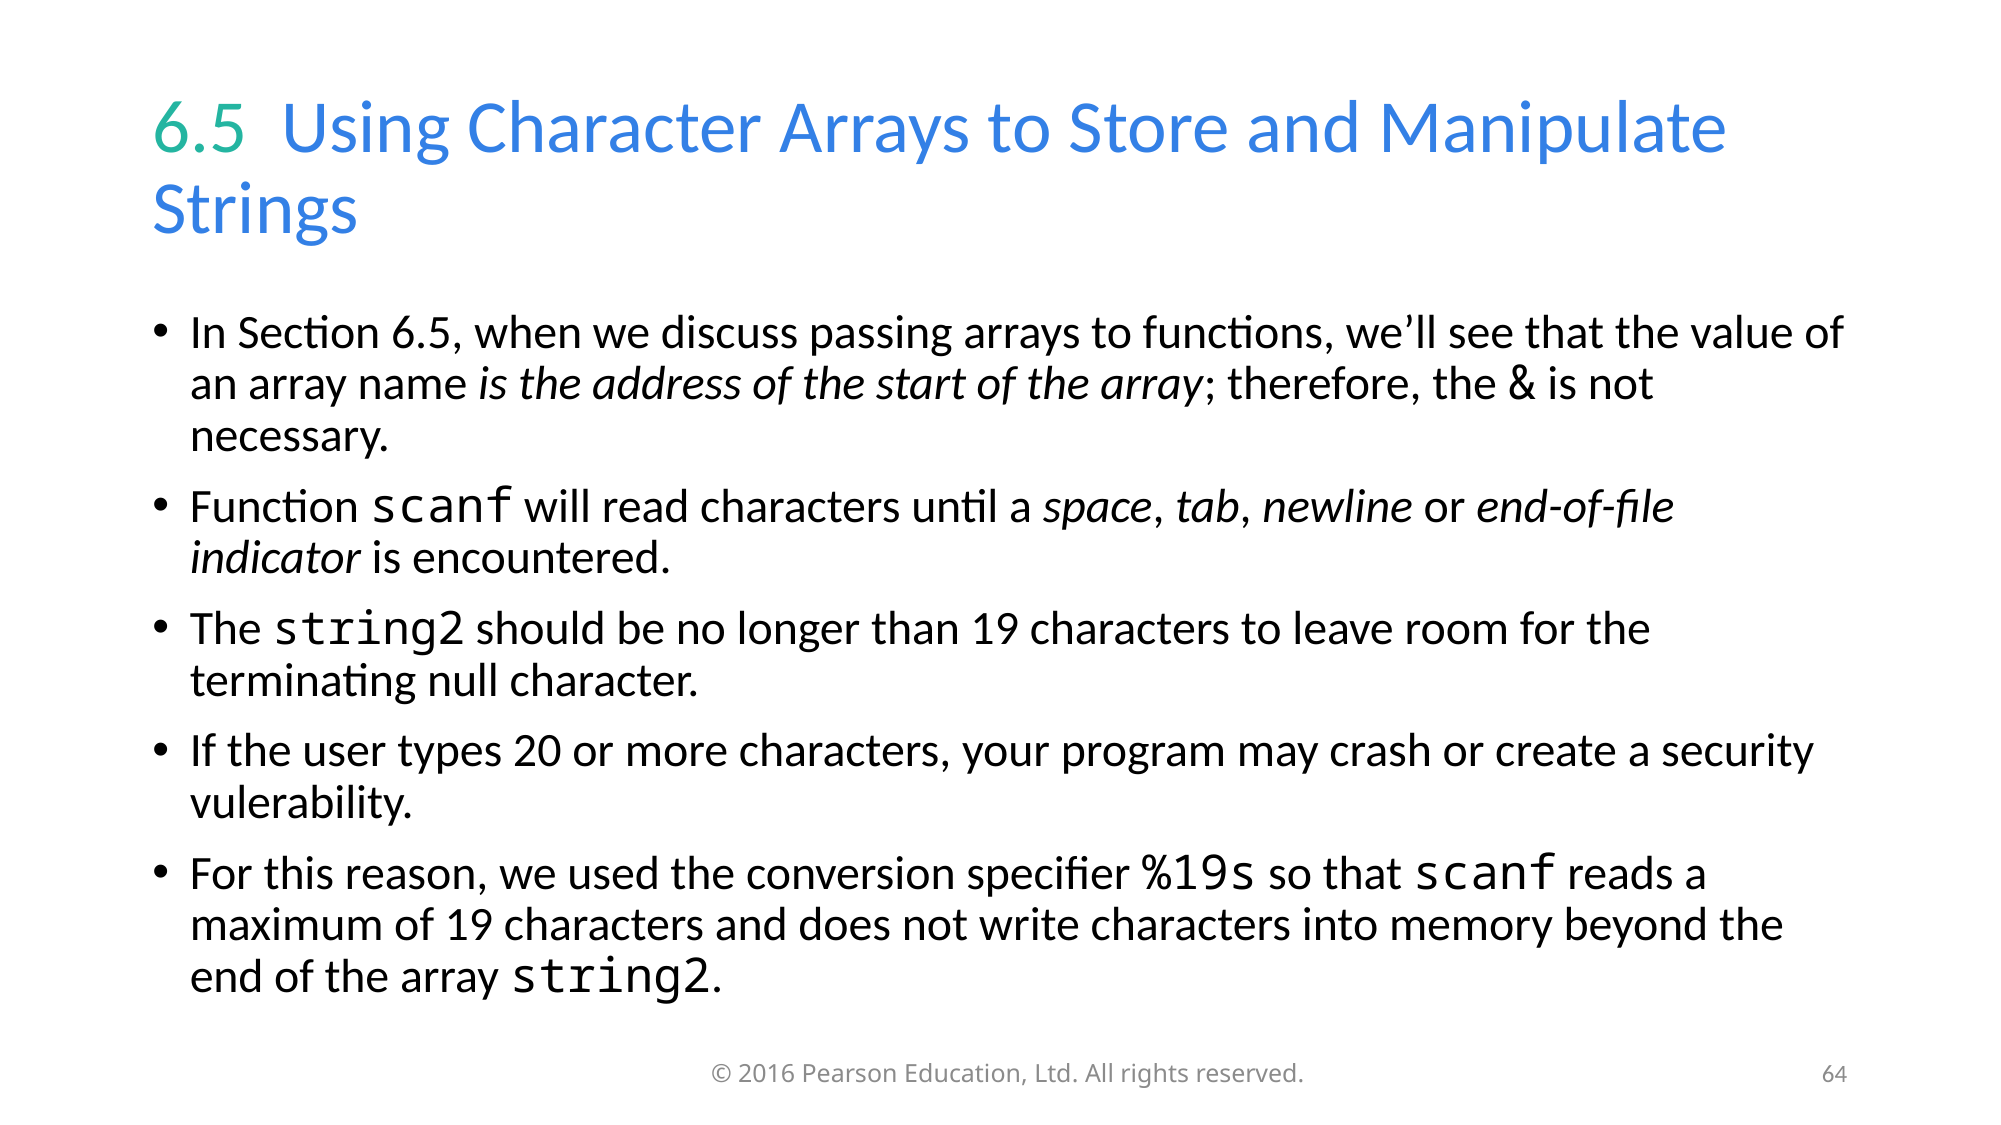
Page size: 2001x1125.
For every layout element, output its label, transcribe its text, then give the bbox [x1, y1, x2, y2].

list In Section 6.5, when we discuss passing arrays to functions, we’ll see that the value of an array name is the address of the start of the array; therefore, the & is not necessary. Function scanf will read characters until a space, tab, newline or end-of-file indicator is encountered. The string2 should be no longer than 19 characters to leave room for the terminating null character. If the user types 20 or more characters, your program may crash or create a security vulerability. For this reason, we used the conversion specifier %19s so that scanf reads a maximum of 19 characters and does not write characters into memory beyond the end of the array string2. [137, 299, 1863, 1014]
footer © 2016 Pearson Education, Ltd. All rights reserved. [483, 1042, 1412, 1103]
slide_number 64 [1412, 1042, 1863, 1103]
title 6.5 Using Character Arrays to Store and Manipulate Strings [137, 59, 1863, 278]
